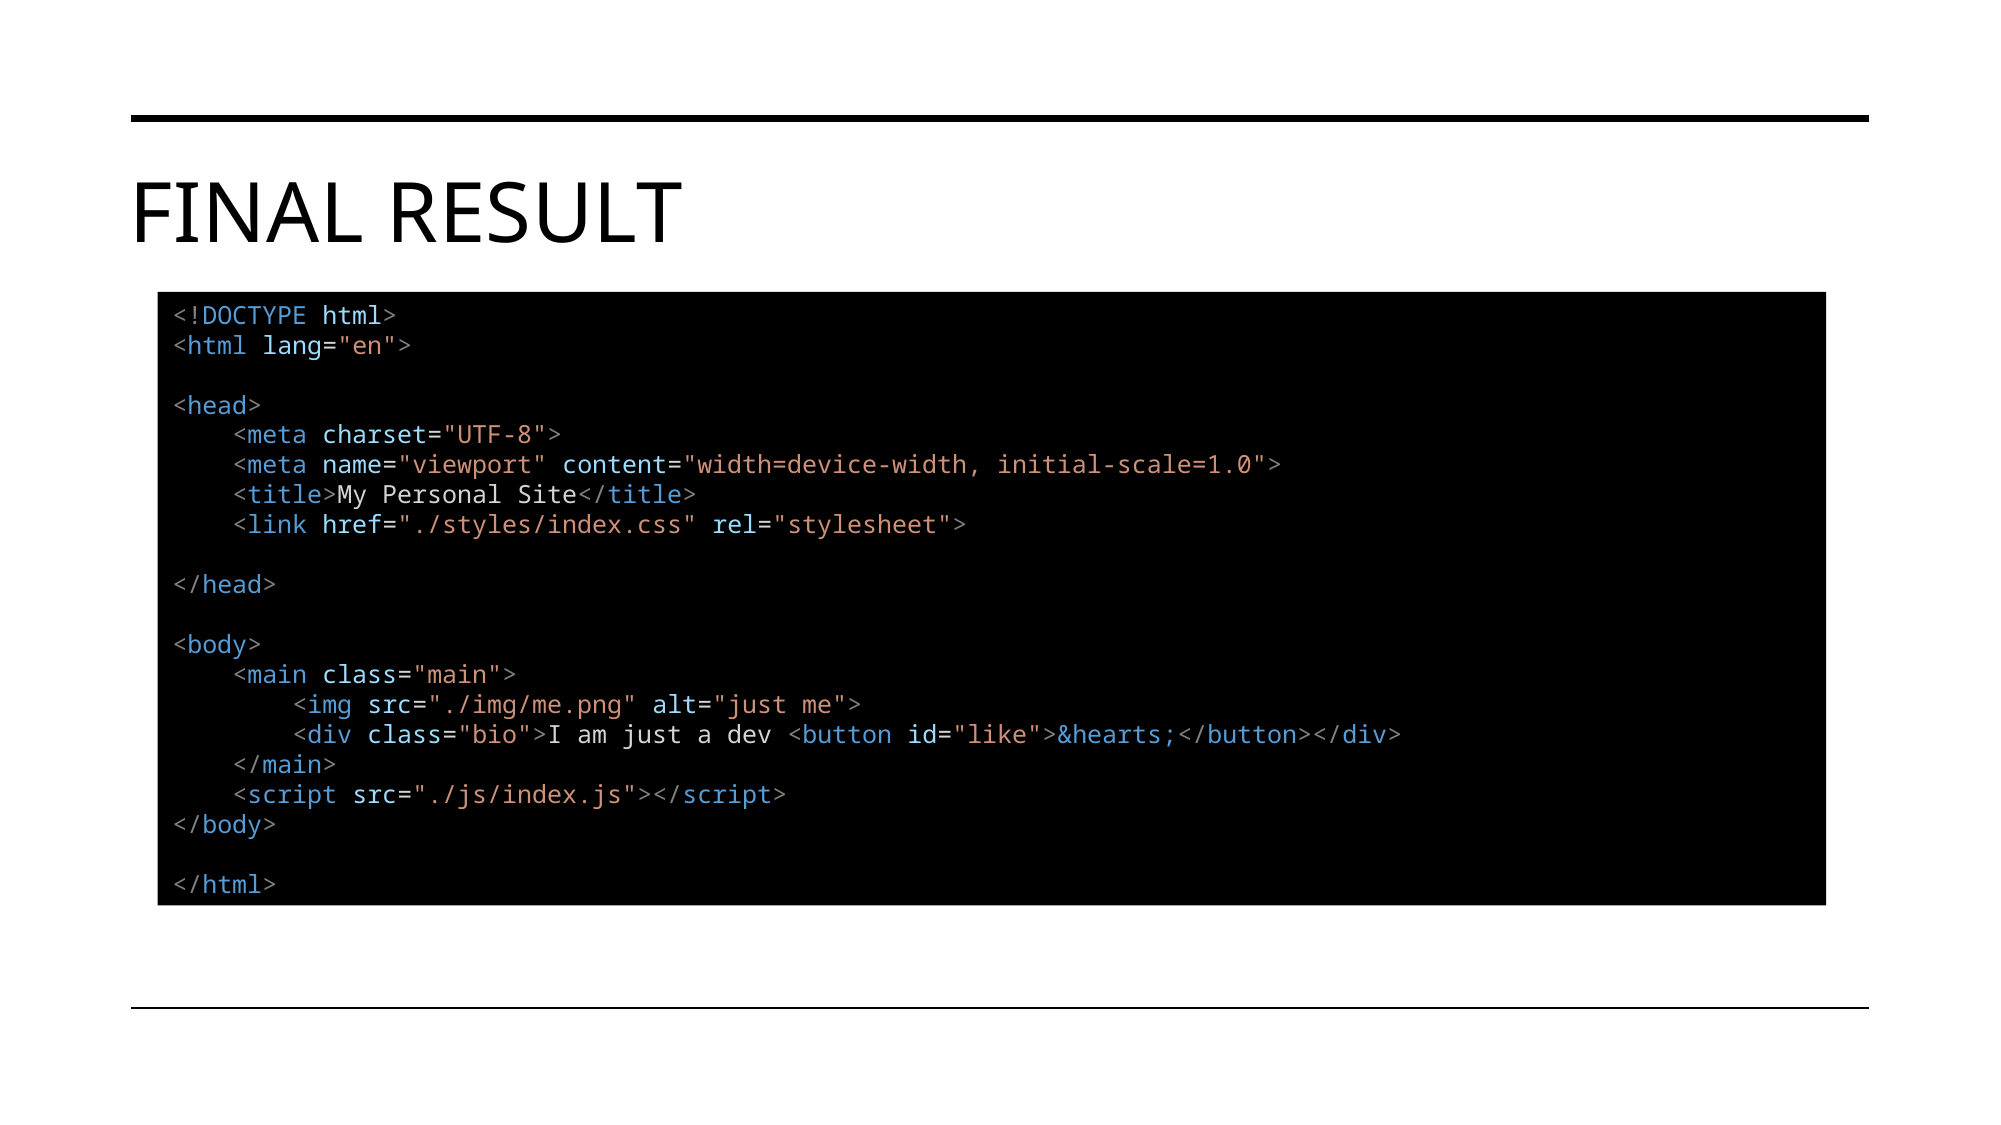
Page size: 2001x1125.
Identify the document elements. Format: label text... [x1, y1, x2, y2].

title Final result [114, 151, 1869, 377]
text_box <!DOCTYPE html> <html lang="en"> <head> <meta charset="UTF-8"> <meta name="viewport" content="width=device-width, initial-scale=1.0"> <title>My Personal Site</title> <link href="./styles/index.css" rel="stylesheet"> </head> <body> <main class="main"> <img src="./img/me.png" alt="just me"> <div class="bio">I am just a dev <button id="like">&hearts;</button></div> </main> <script src="./js/index.js"></script> </body> </html> [157, 291, 1827, 906]
